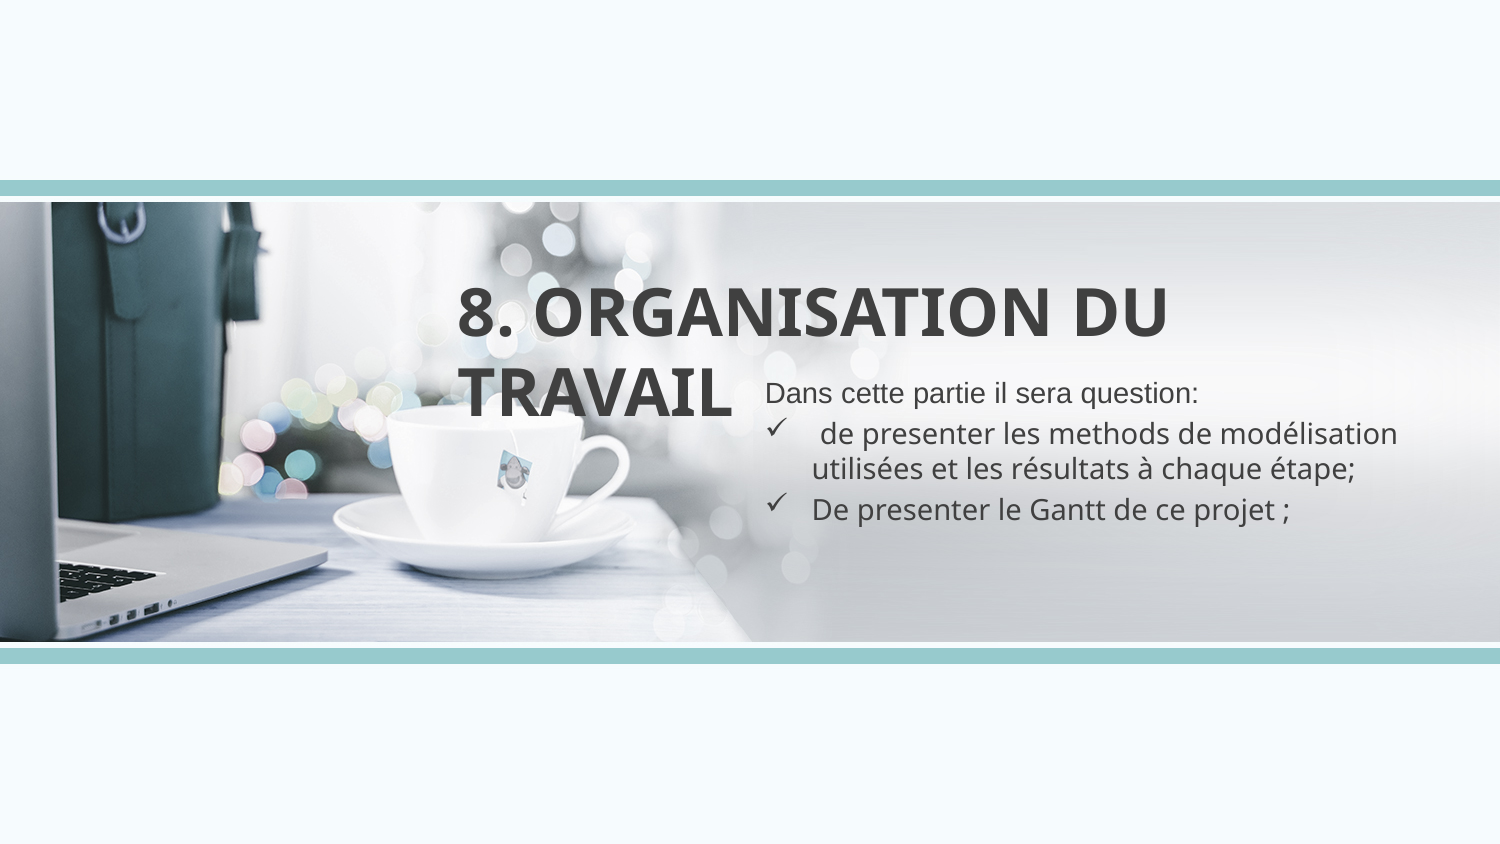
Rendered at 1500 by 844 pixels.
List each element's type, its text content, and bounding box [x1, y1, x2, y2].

list 8. ORGANISATION DU TRAVAIL [442, 253, 1459, 448]
picture [0, 0, 1500, 844]
list Dans cette partie il sera question: de presenter les methods de modélisation utilisées et les résultats à chaque étape; De presenter le Gantt de ce projet ; [750, 447, 1500, 495]
